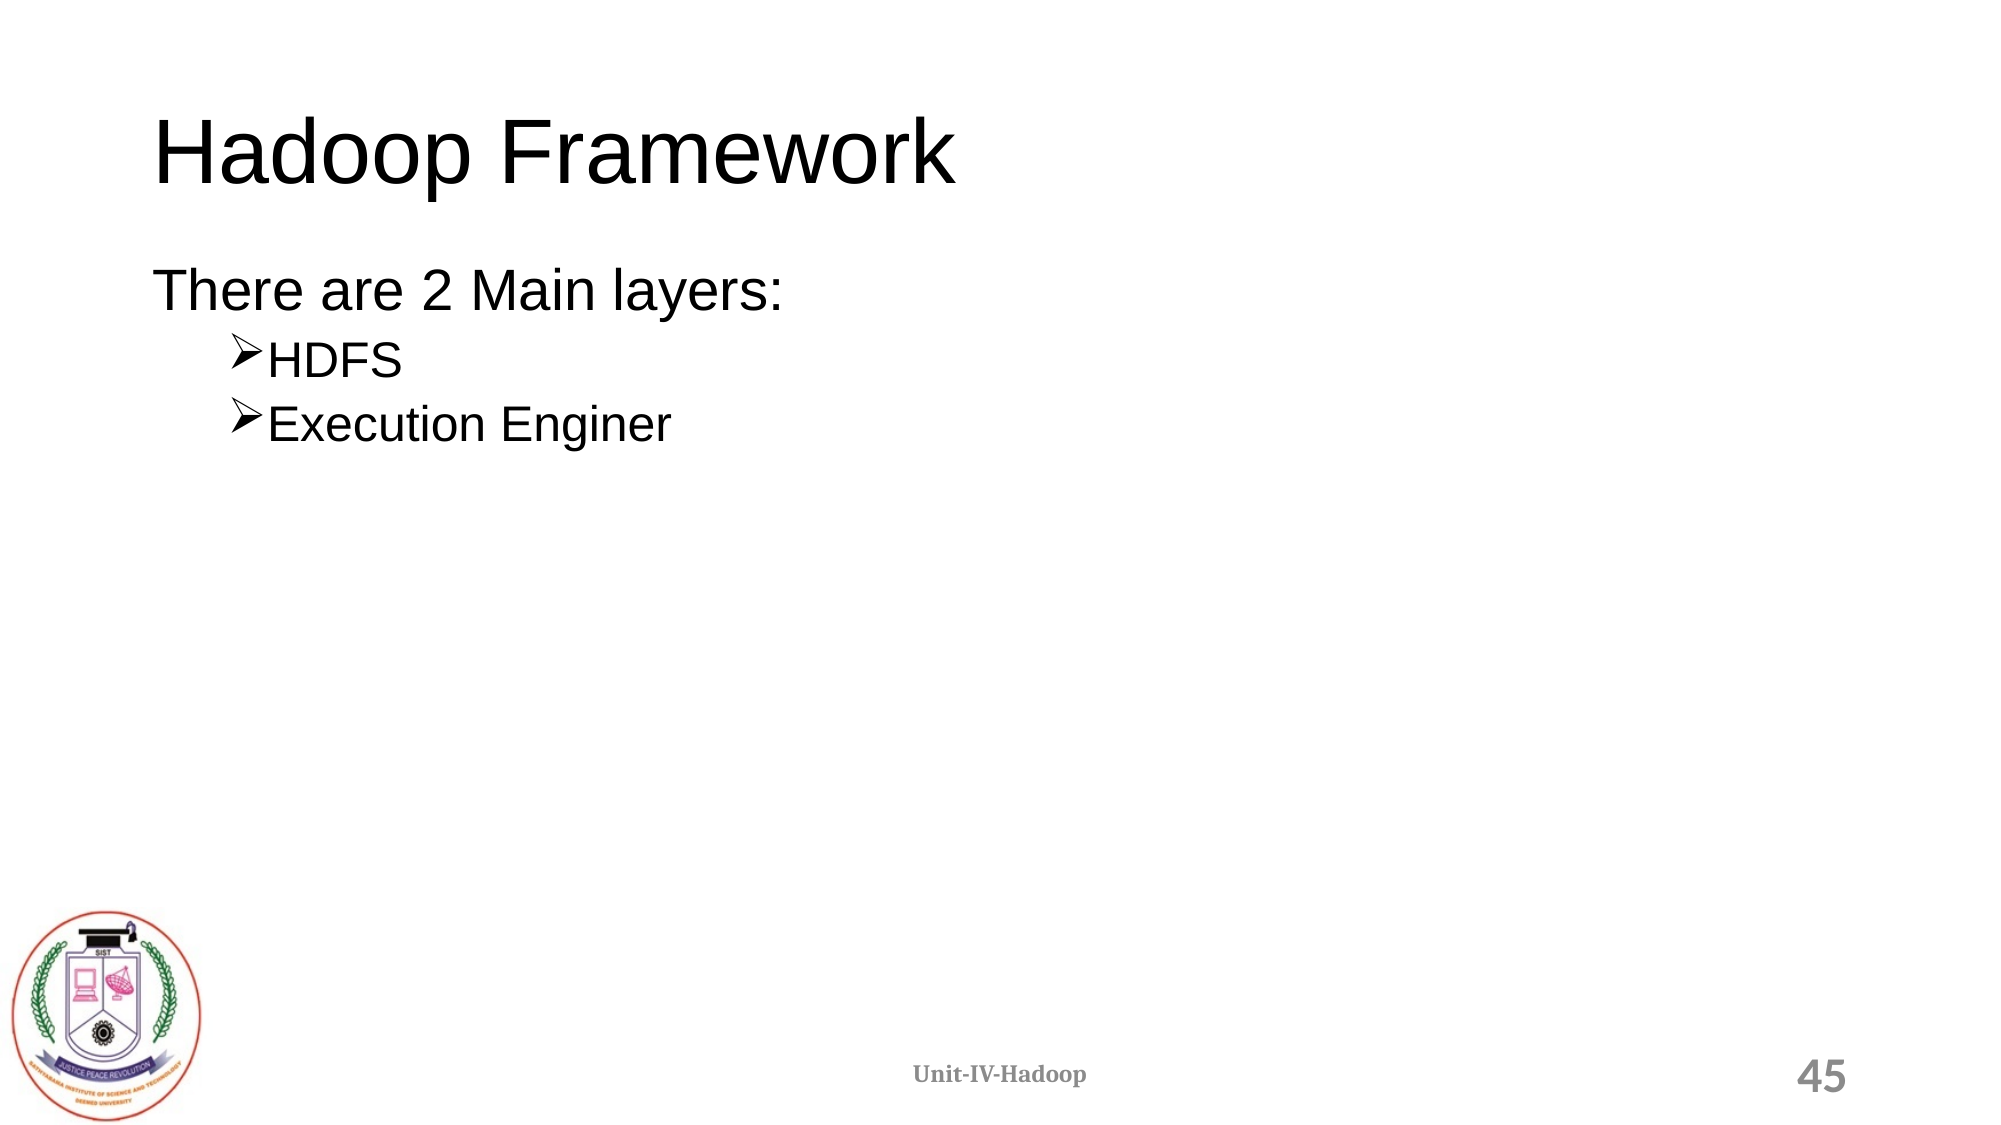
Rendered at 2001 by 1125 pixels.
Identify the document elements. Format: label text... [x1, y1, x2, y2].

title Hadoop Framework [137, 59, 1863, 249]
picture [0, 907, 213, 1125]
footer Unit-IV-Hadoop [662, 1042, 1338, 1103]
slide_number 45 [1412, 1042, 1863, 1103]
list There are 2 Main layers: HDFS Execution Enginer [137, 252, 1863, 1028]
